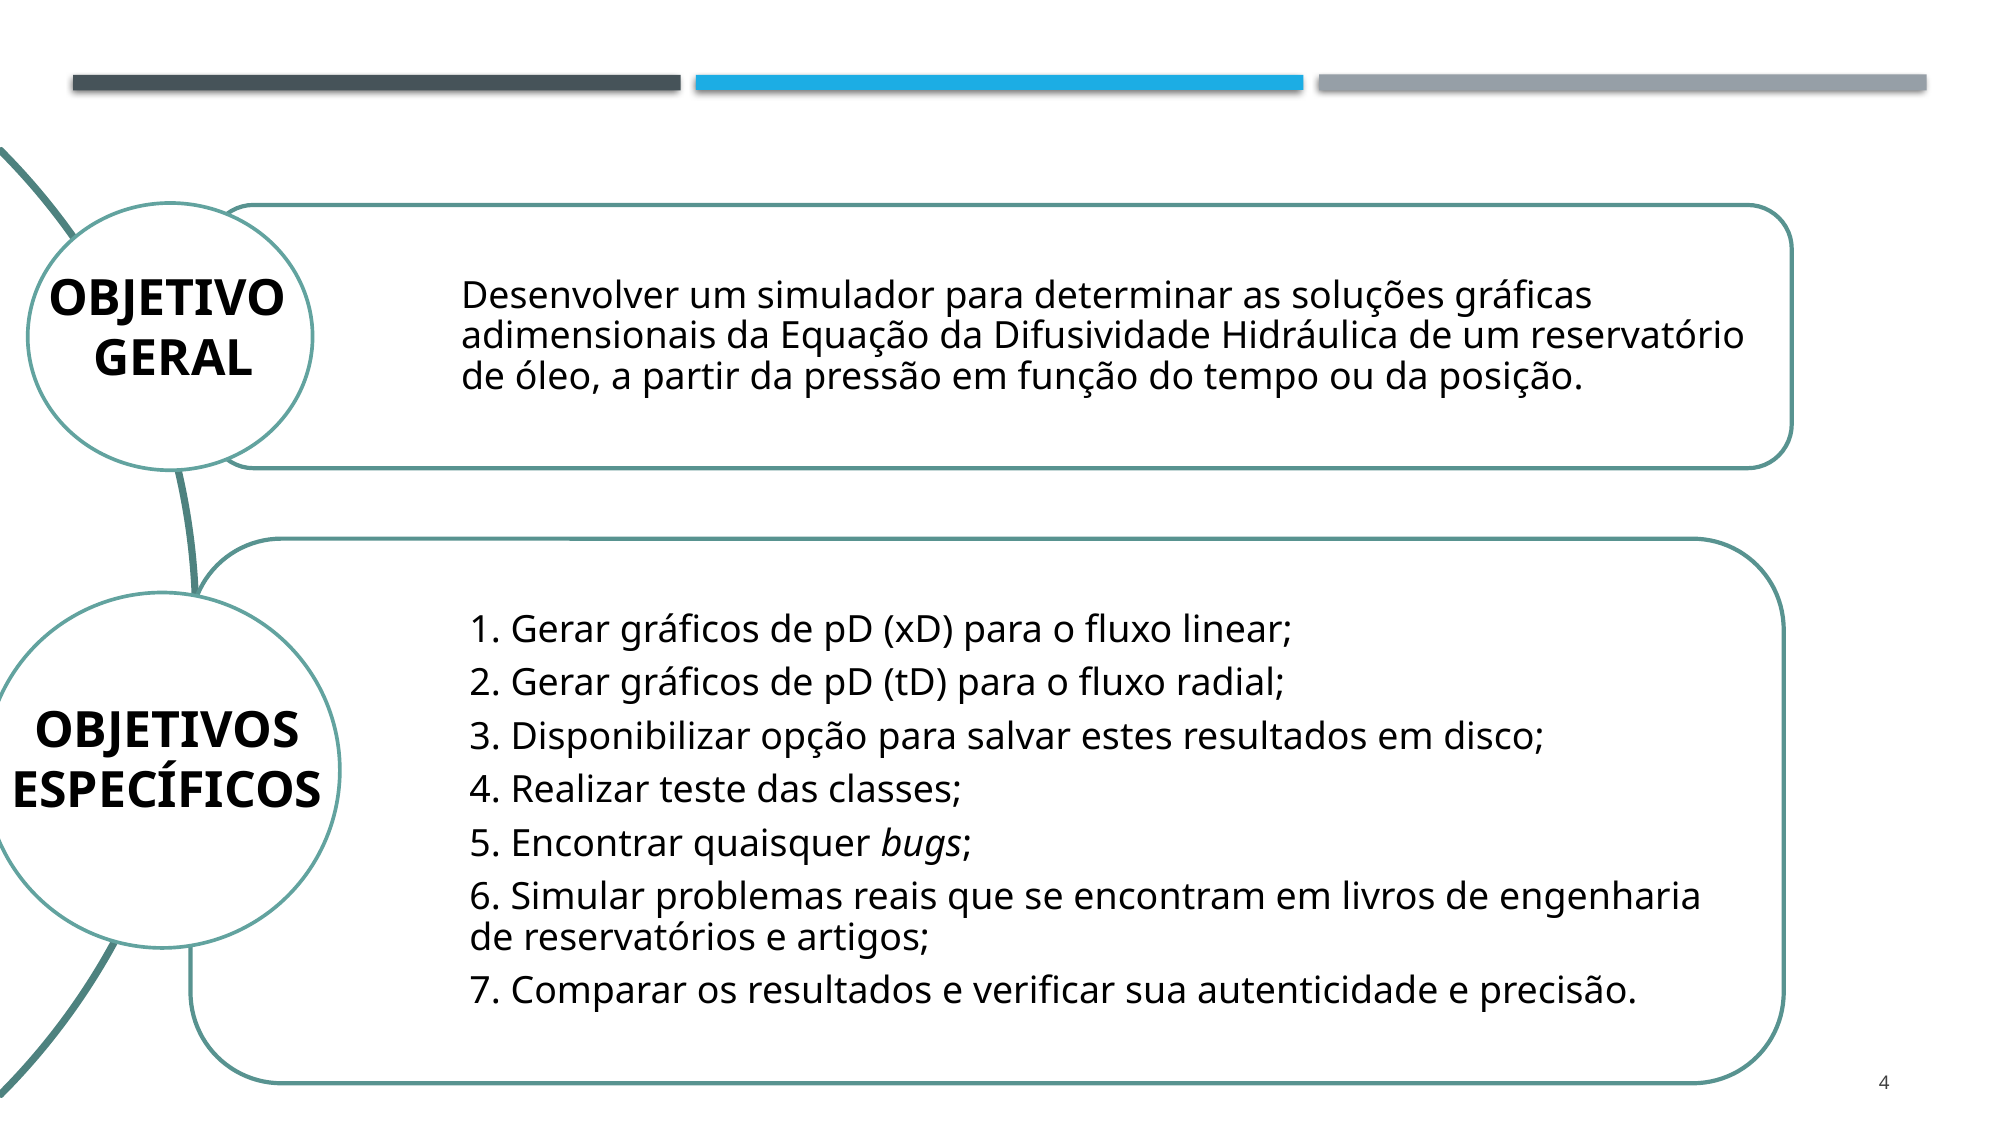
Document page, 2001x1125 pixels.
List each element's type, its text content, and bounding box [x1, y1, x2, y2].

slide_number 4 [1833, 1053, 1905, 1114]
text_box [0, 128, 1831, 1125]
